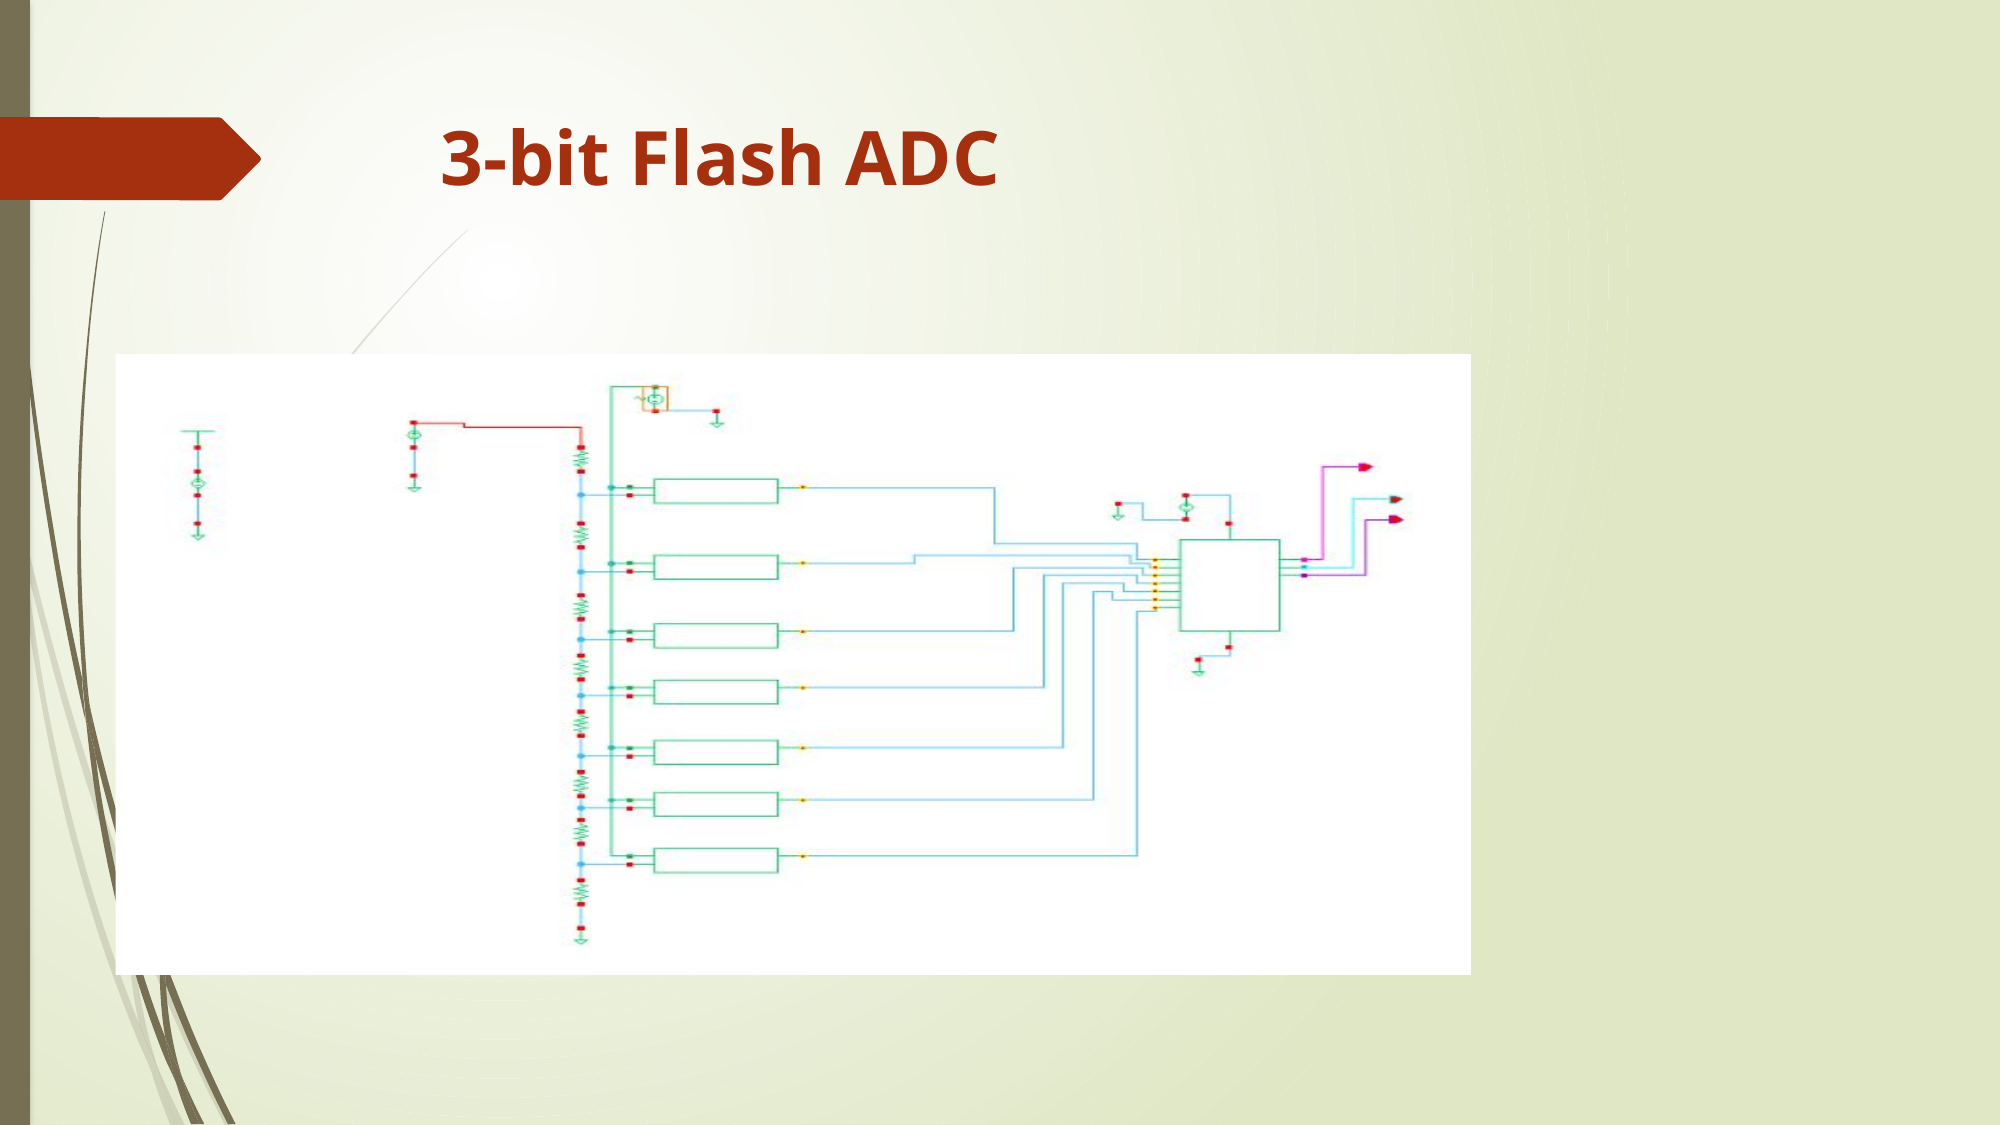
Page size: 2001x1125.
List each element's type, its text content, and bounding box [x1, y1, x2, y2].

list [115, 354, 1472, 975]
title 3-bit Flash ADC [425, 102, 1888, 313]
